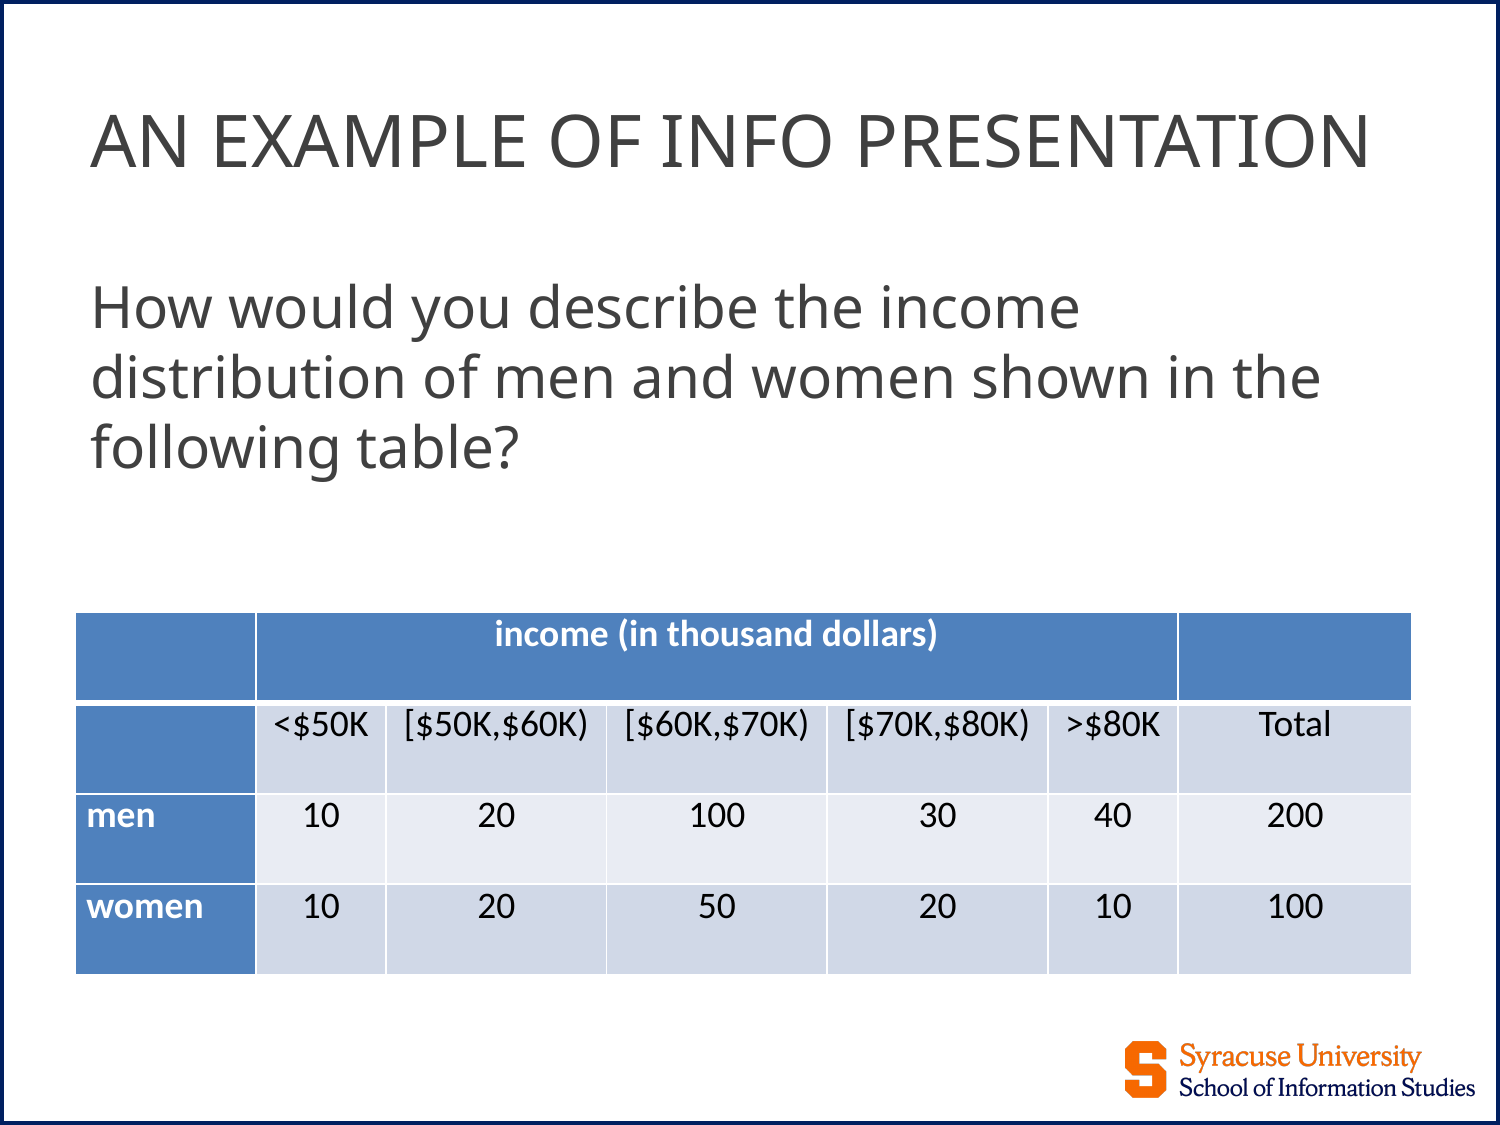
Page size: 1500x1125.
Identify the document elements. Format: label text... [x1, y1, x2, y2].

table_cell [$50K,$60K) [387, 706, 606, 793]
table_cell [$70K,$80K) [828, 706, 1047, 793]
list How would you describe the income distribution of men and women shown in the following table? [75, 262, 1425, 700]
table_cell 10 [257, 795, 385, 883]
table_cell 100 [1179, 885, 1411, 974]
table_cell men [76, 795, 255, 883]
table_cell 100 [607, 795, 826, 883]
table_cell >$80K [1049, 706, 1177, 793]
table_cell Total [1179, 706, 1411, 793]
table_cell [$60K,$70K) [607, 706, 826, 793]
table_cell 10 [1049, 885, 1177, 974]
table_header income (in thousand dollars) [257, 613, 1177, 700]
table_cell 20 [387, 795, 606, 883]
table_cell [76, 706, 255, 793]
table_cell 20 [387, 885, 606, 974]
table_cell women [76, 885, 255, 974]
table_cell 50 [607, 885, 826, 974]
table_cell 20 [828, 885, 1047, 974]
picture [1125, 1041, 1475, 1098]
table_cell 30 [828, 795, 1047, 883]
table_header [1179, 613, 1411, 700]
title AN EXAMPLE OF INFO PRESENTATION [75, 45, 1425, 233]
table_header [76, 613, 255, 700]
table_cell <$50K [257, 706, 385, 793]
table_cell 200 [1179, 795, 1411, 883]
table_cell 40 [1049, 795, 1177, 883]
table_cell 10 [257, 885, 385, 974]
